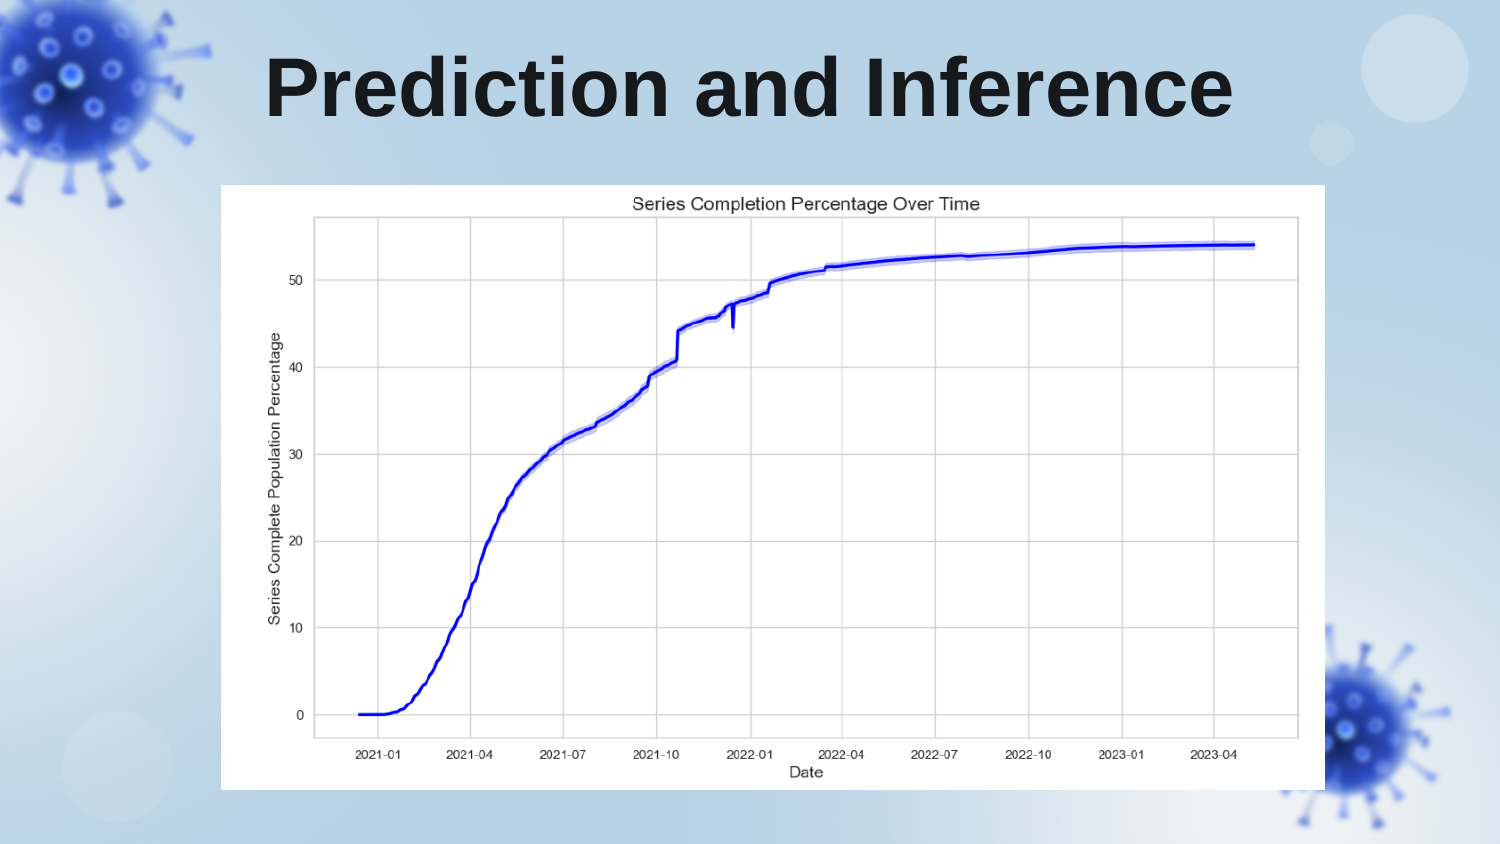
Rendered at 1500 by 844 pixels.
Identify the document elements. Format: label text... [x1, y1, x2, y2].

text_box Prediction and Inference [249, 25, 1251, 141]
picture [0, 0, 1500, 844]
